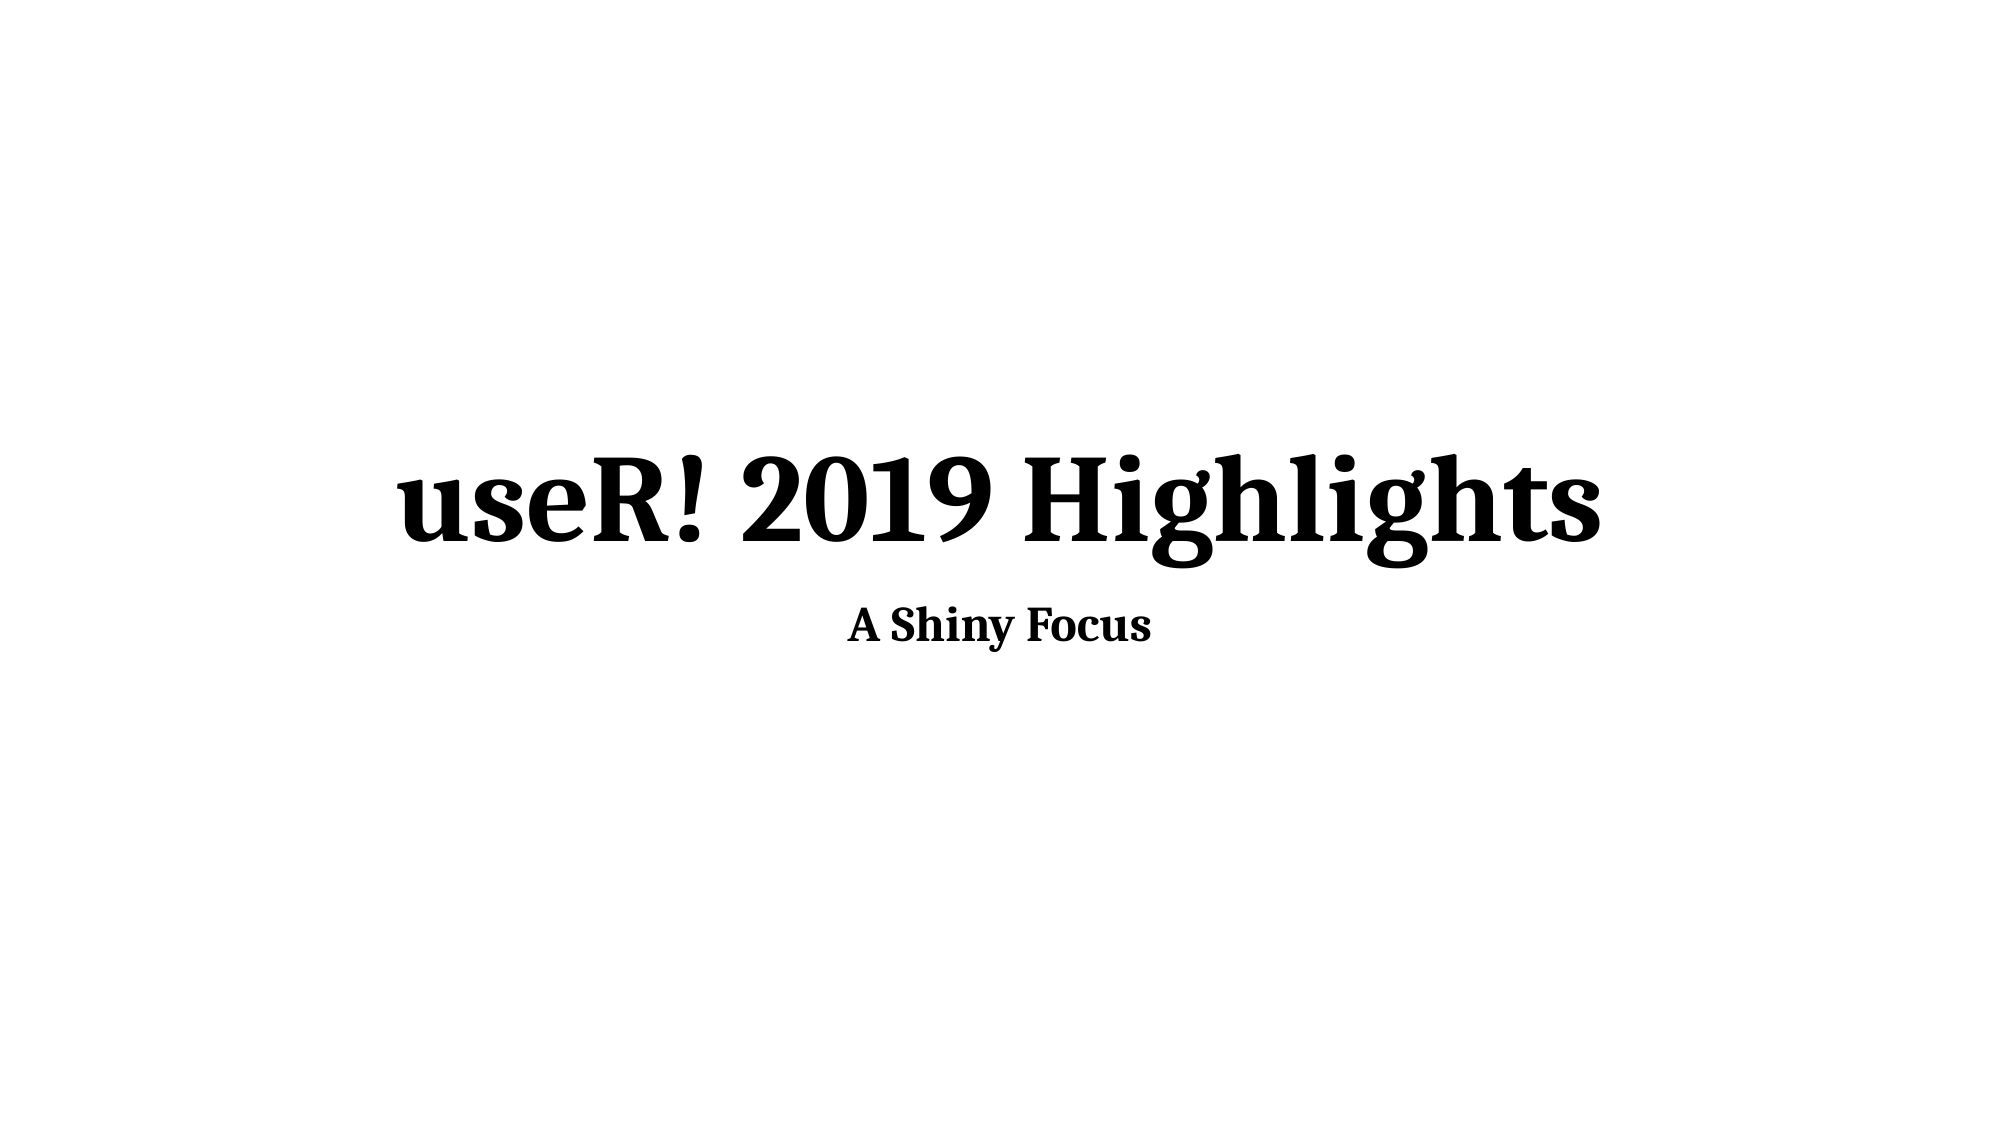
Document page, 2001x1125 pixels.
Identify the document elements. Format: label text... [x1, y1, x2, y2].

subtitle A Shiny Focus [249, 590, 1750, 863]
title useR! 2019 Highlights [249, 184, 1750, 576]
